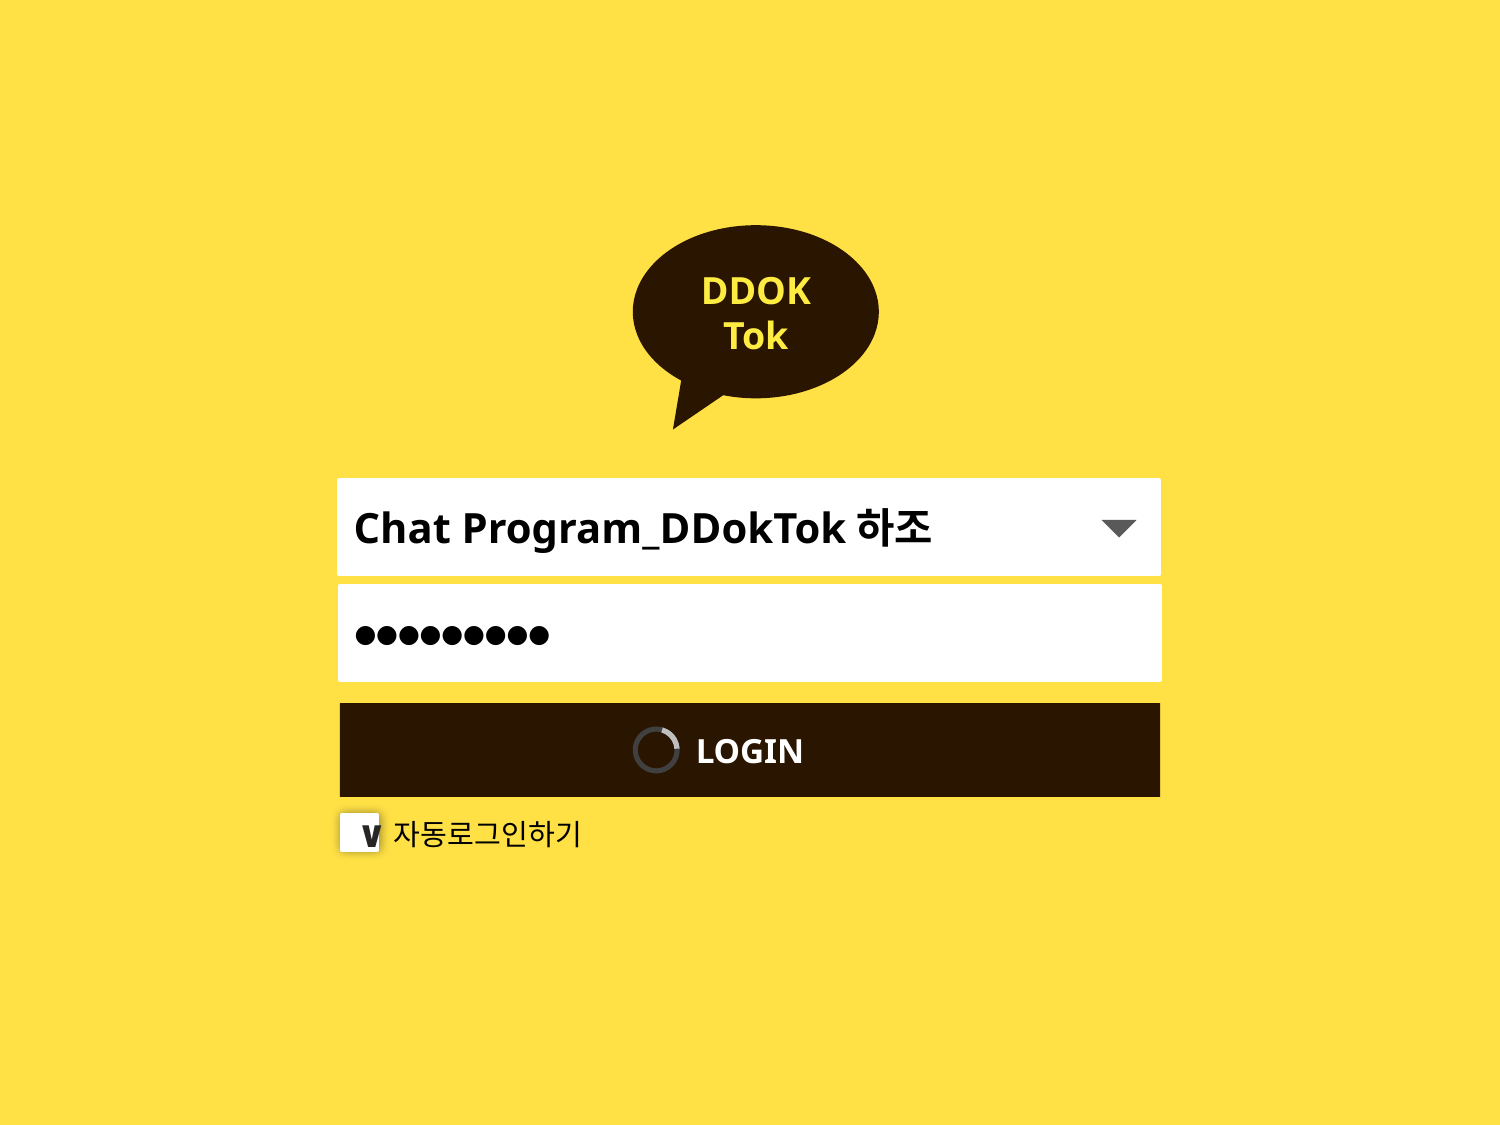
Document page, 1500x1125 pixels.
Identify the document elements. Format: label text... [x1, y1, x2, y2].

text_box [632, 726, 680, 774]
text_box 자동로그인하기 [379, 808, 628, 859]
text_box LOGIN [338, 701, 1162, 799]
text_box [1099, 517, 1139, 540]
text_box ●●●●●●●●● [338, 584, 1162, 682]
text_box Chat Program_DDokTok하조 [337, 478, 1161, 576]
text_box DDOK Tok [630, 223, 881, 432]
text_box ∨ [340, 813, 379, 852]
